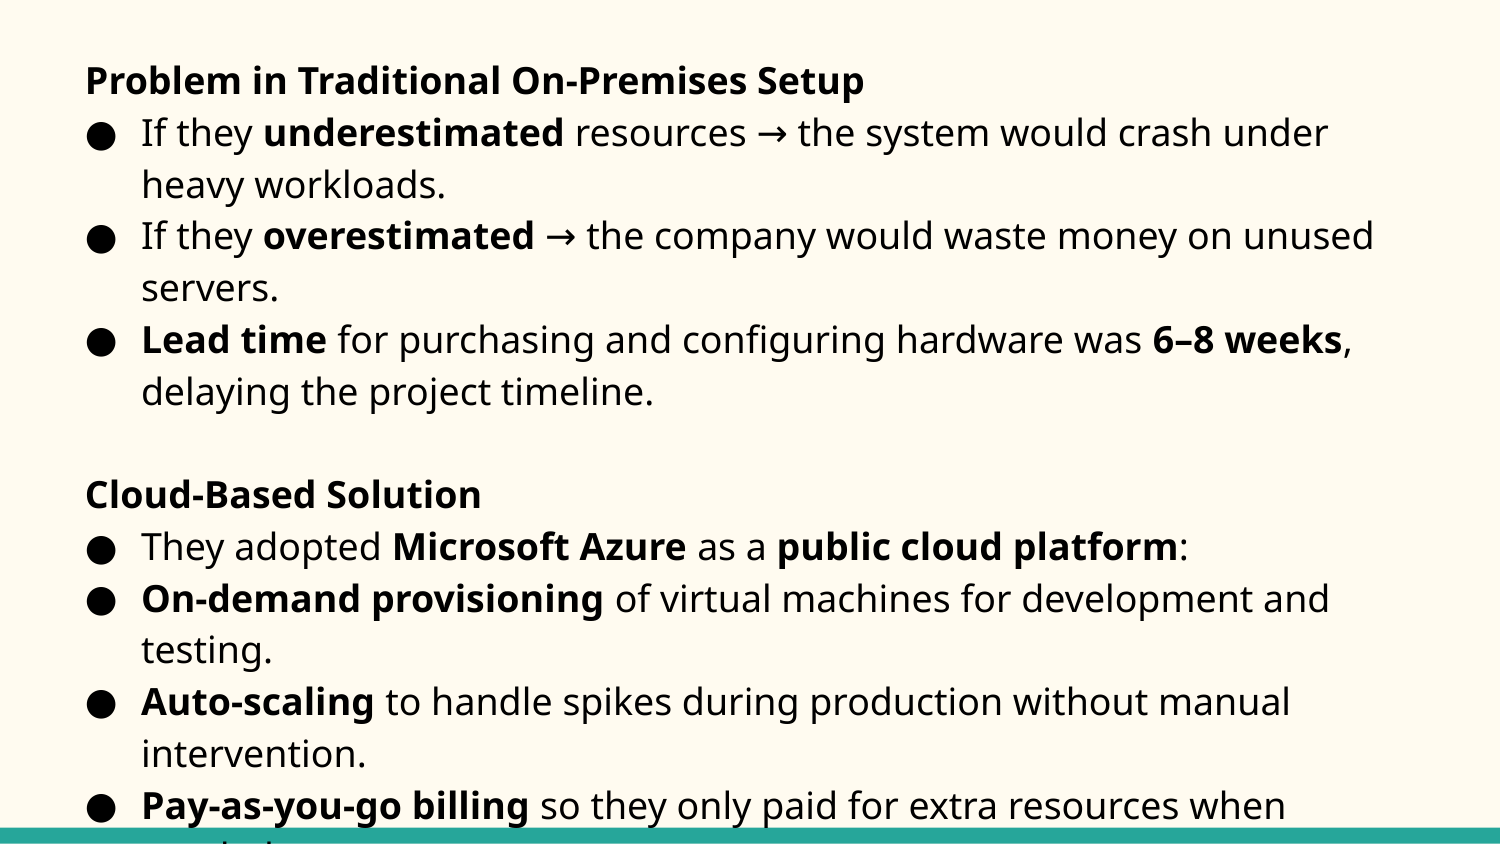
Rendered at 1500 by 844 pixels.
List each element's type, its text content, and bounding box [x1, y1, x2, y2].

list Problem in Traditional On-Premises Setup If they underestimated resources → the system would crash under heavy workloads. If they overestimated → the company would waste money on unused servers. Lead time for purchasing and configuring hardware was 6–8 weeks, delaying the project timeline. Cloud-Based Solution They adopted Microsoft Azure as a public cloud platform: On-demand provisioning of virtual machines for development and testing. Auto-scaling to handle spikes during production without manual intervention. Pay-as-you-go billing so they only paid for extra resources when needed. [51, 35, 1449, 750]
